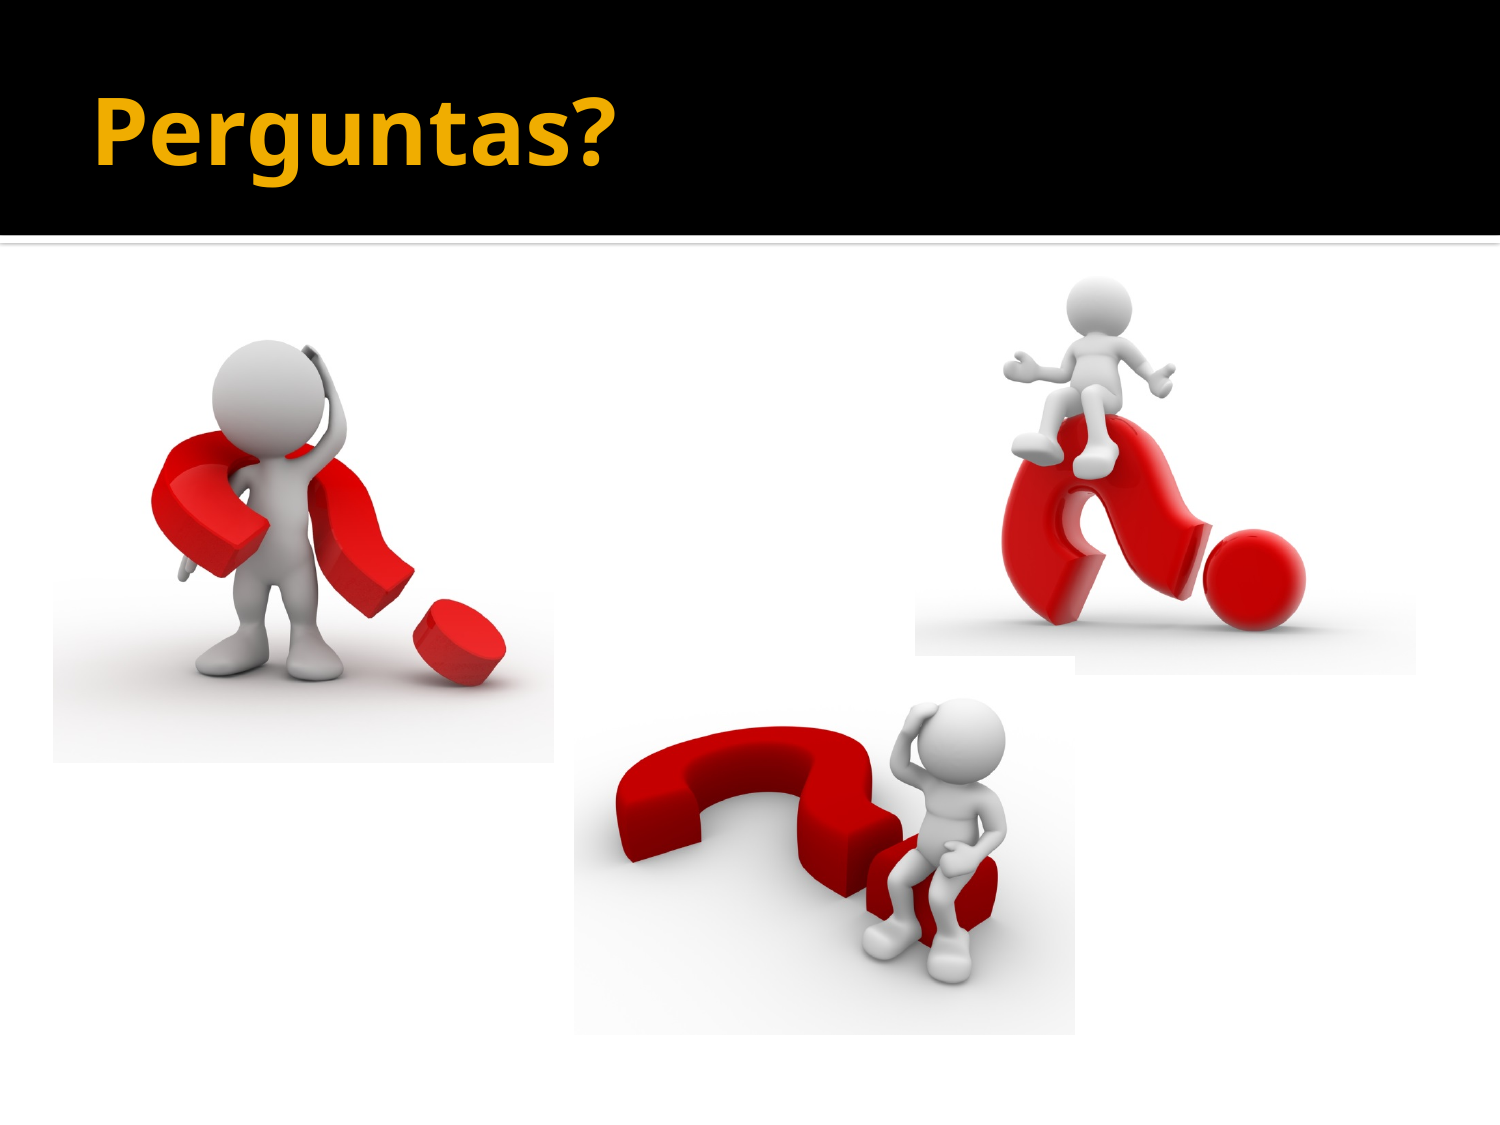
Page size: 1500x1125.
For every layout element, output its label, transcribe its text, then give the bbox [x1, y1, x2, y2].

title Perguntas? [75, 25, 1425, 231]
picture [574, 248, 1416, 1035]
picture [53, 262, 554, 763]
